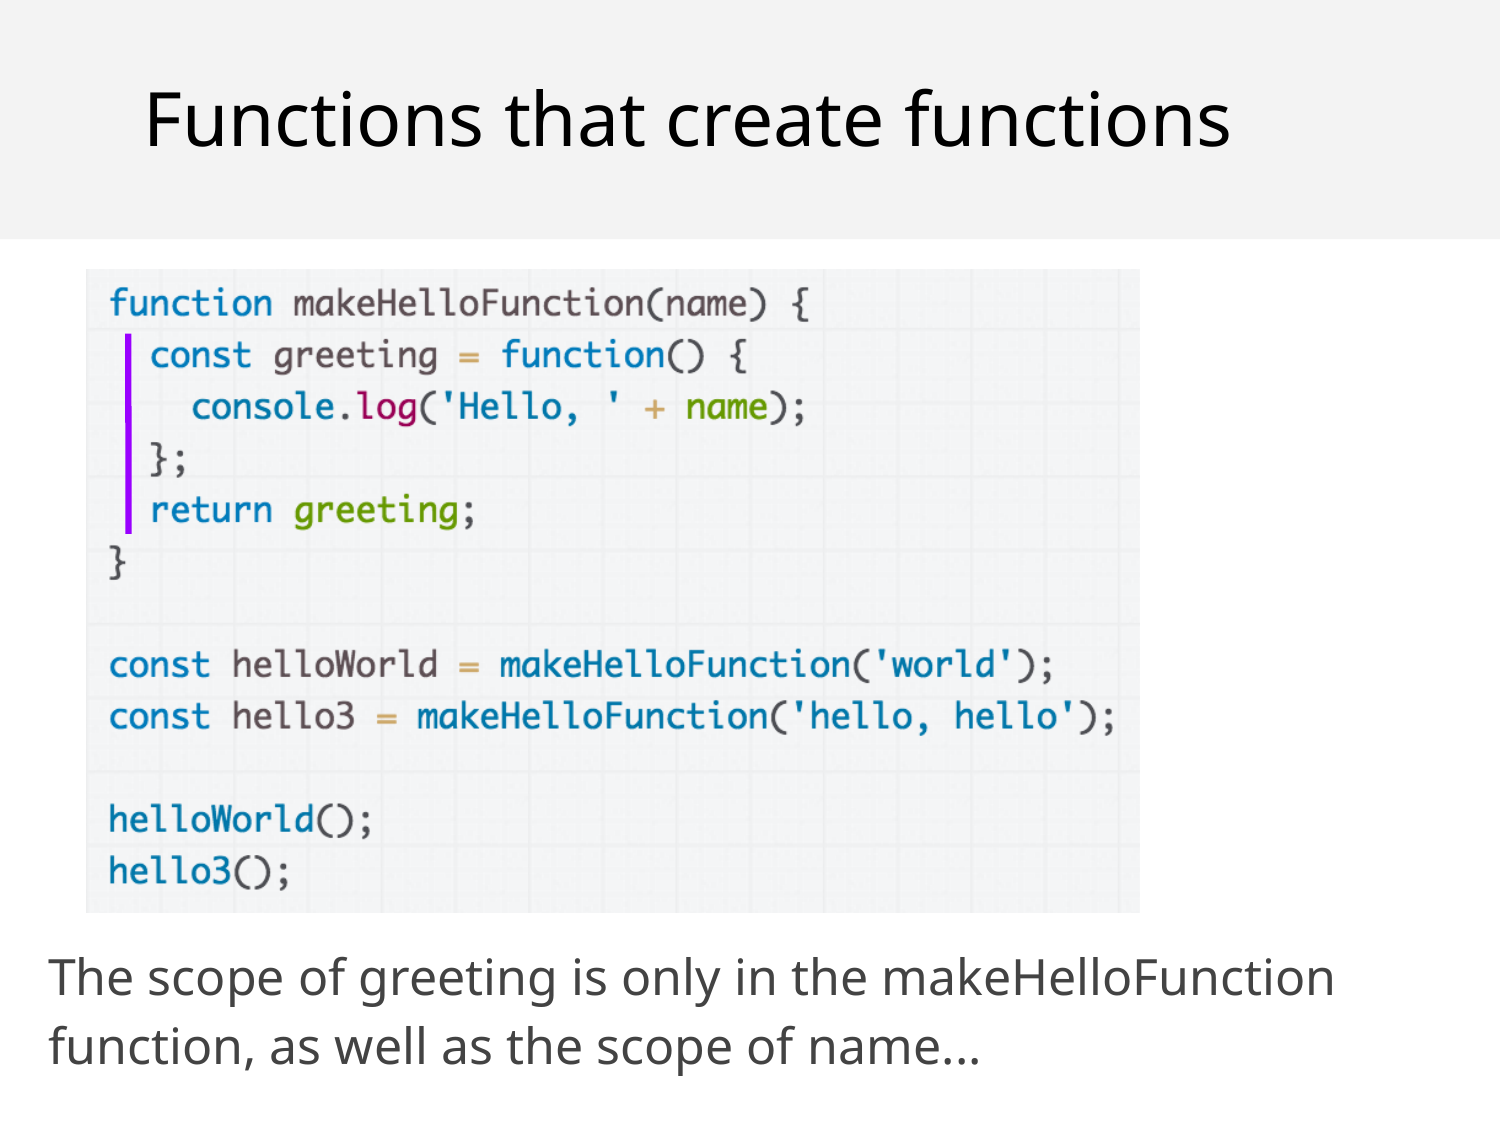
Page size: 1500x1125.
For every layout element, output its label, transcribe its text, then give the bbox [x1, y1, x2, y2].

picture [86, 269, 1140, 913]
text_box Functions that create functions [128, 56, 1372, 183]
text_box The scope of greeting is only in the makeHelloFunction function, as well as the scope of name... [33, 934, 1467, 1077]
